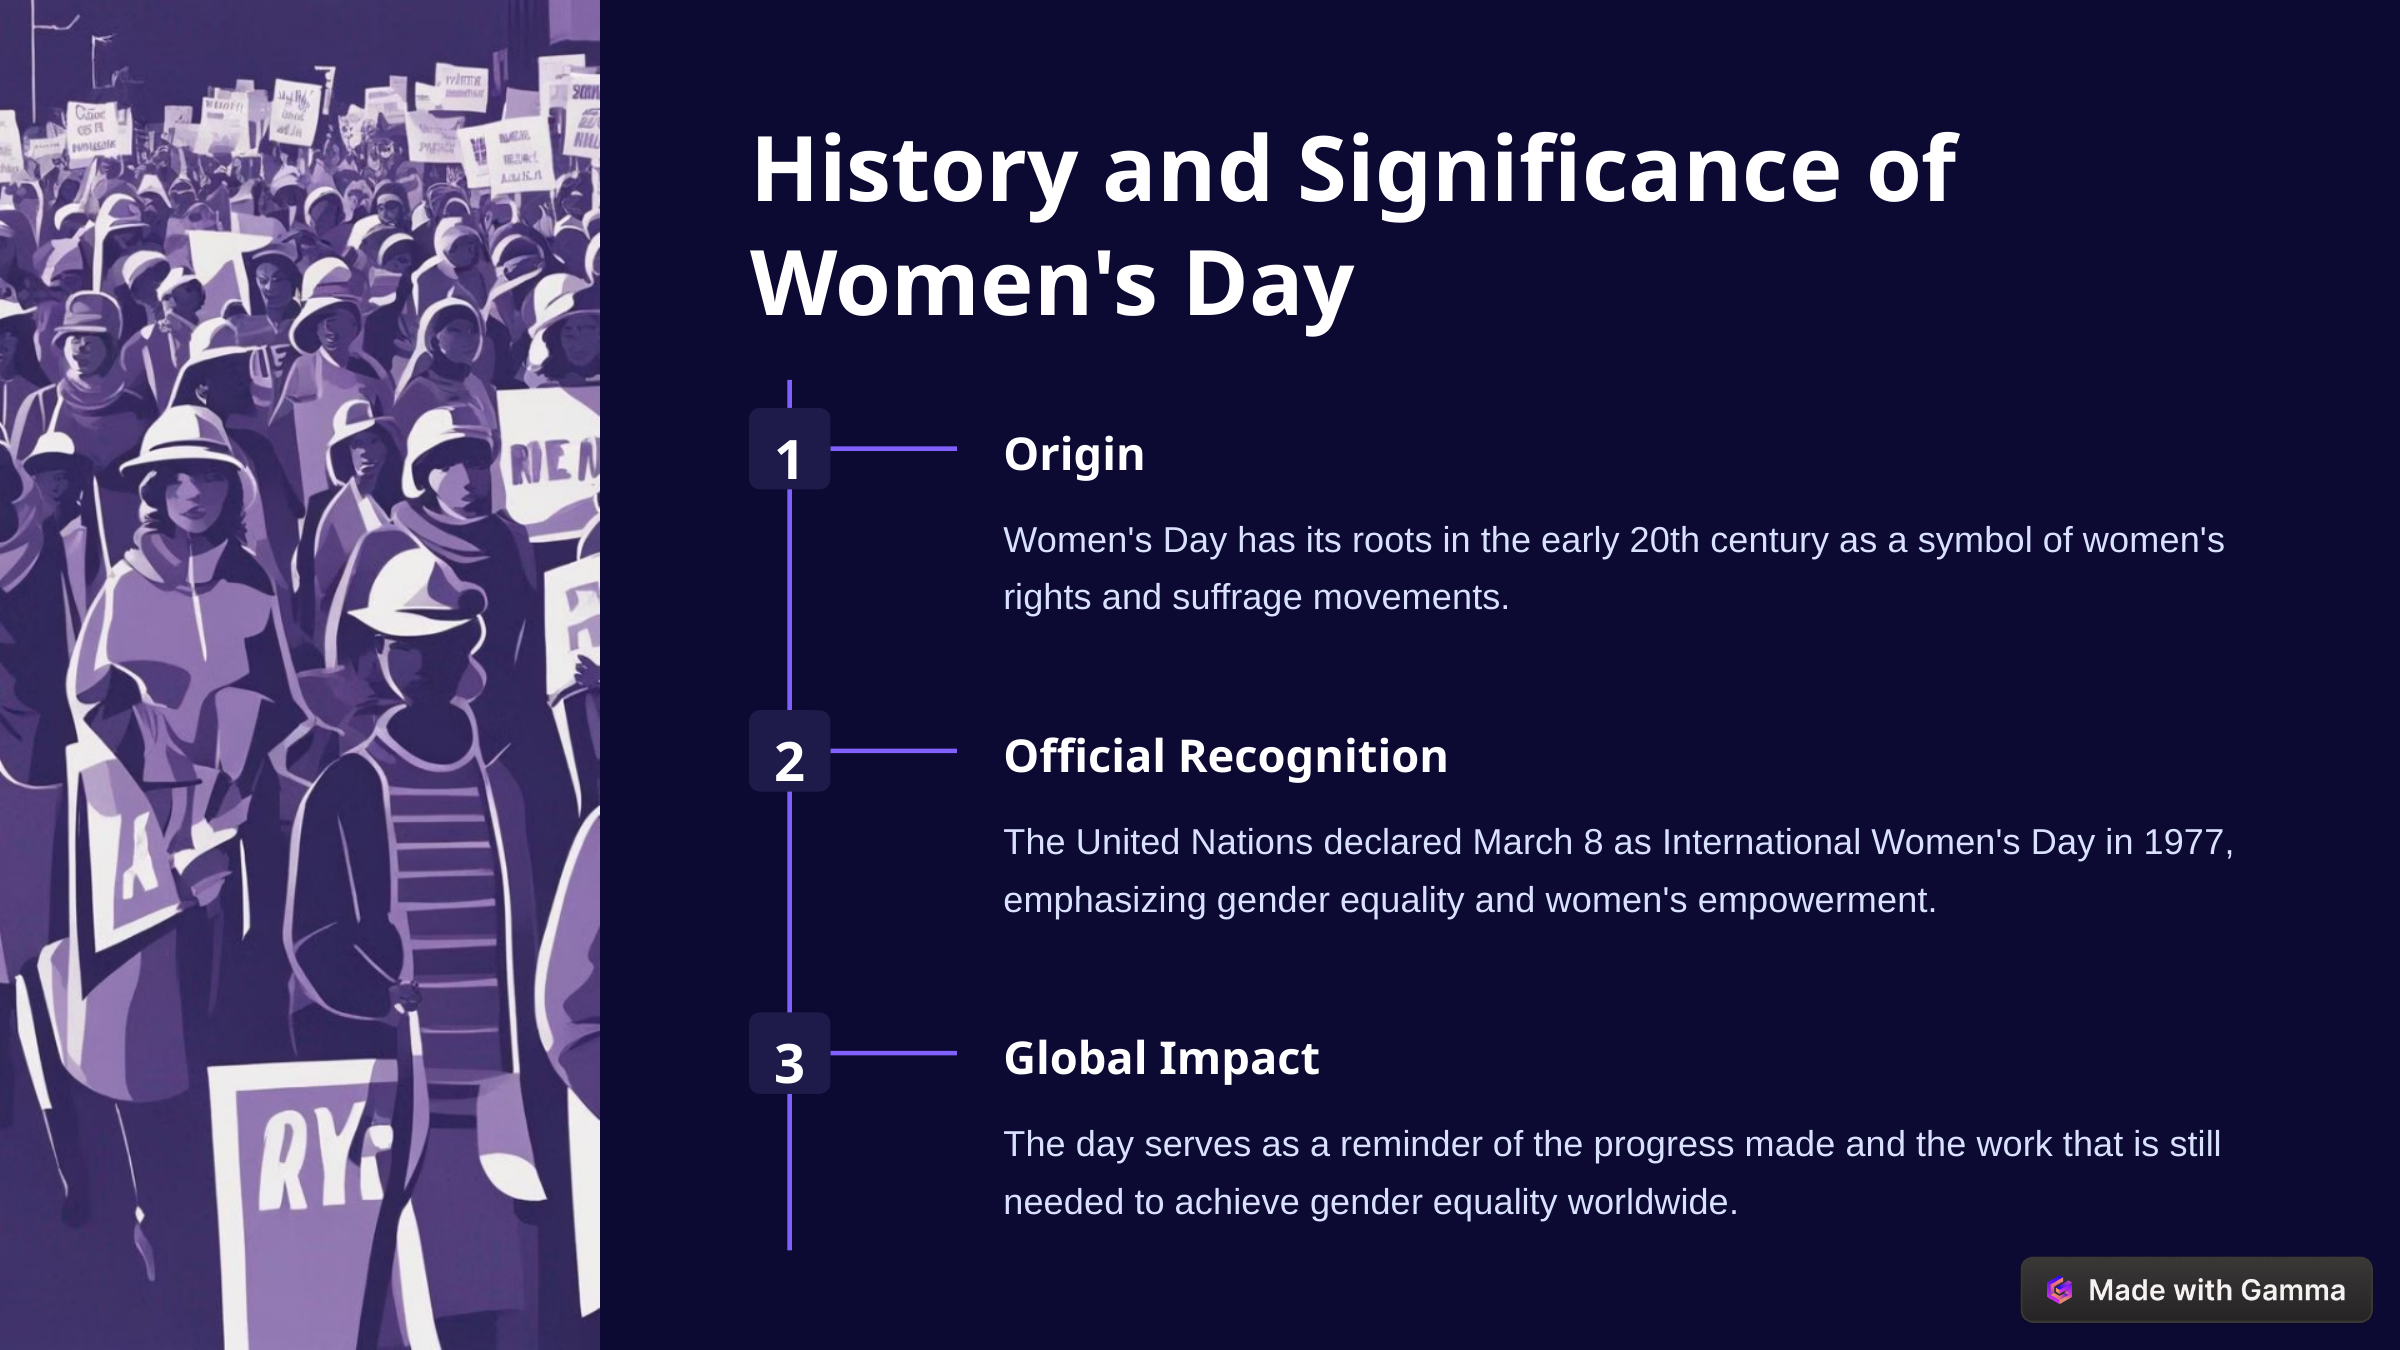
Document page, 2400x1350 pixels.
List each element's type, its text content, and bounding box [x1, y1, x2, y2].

text_box [749, 407, 831, 490]
text_box [600, 0, 2400, 1350]
text_box [787, 379, 792, 407]
picture [0, 0, 600, 1350]
text_box Women's Day has its roots in the early 20th century as a symbol of women's rights and suffrage movements. [988, 494, 2265, 610]
text_box Official Recognition [988, 718, 1481, 775]
text_box [749, 1012, 831, 1094]
text_box History and Significance of Women's Day [735, 99, 2265, 326]
text_box [831, 1050, 957, 1056]
text_box [787, 792, 792, 1012]
text_box 3 [772, 1019, 807, 1087]
text_box [749, 710, 831, 792]
text_box 2 [772, 716, 807, 785]
text_box The United Nations declared March 8 as International Women's Day in 1977, emphasizing gender equality and women's empowerment. [988, 796, 2265, 912]
text_box [831, 446, 957, 451]
picture [2008, 1244, 2385, 1335]
text_box [787, 1094, 792, 1251]
text_box Global Impact [988, 1020, 1441, 1077]
text_box [787, 490, 792, 710]
text_box The day serves as a reminder of the progress made and the work that is still needed to achieve gender equality worldwide. [988, 1098, 2265, 1215]
text_box [831, 748, 957, 754]
text_box Origin [988, 415, 1441, 473]
text_box 1 [779, 414, 801, 483]
